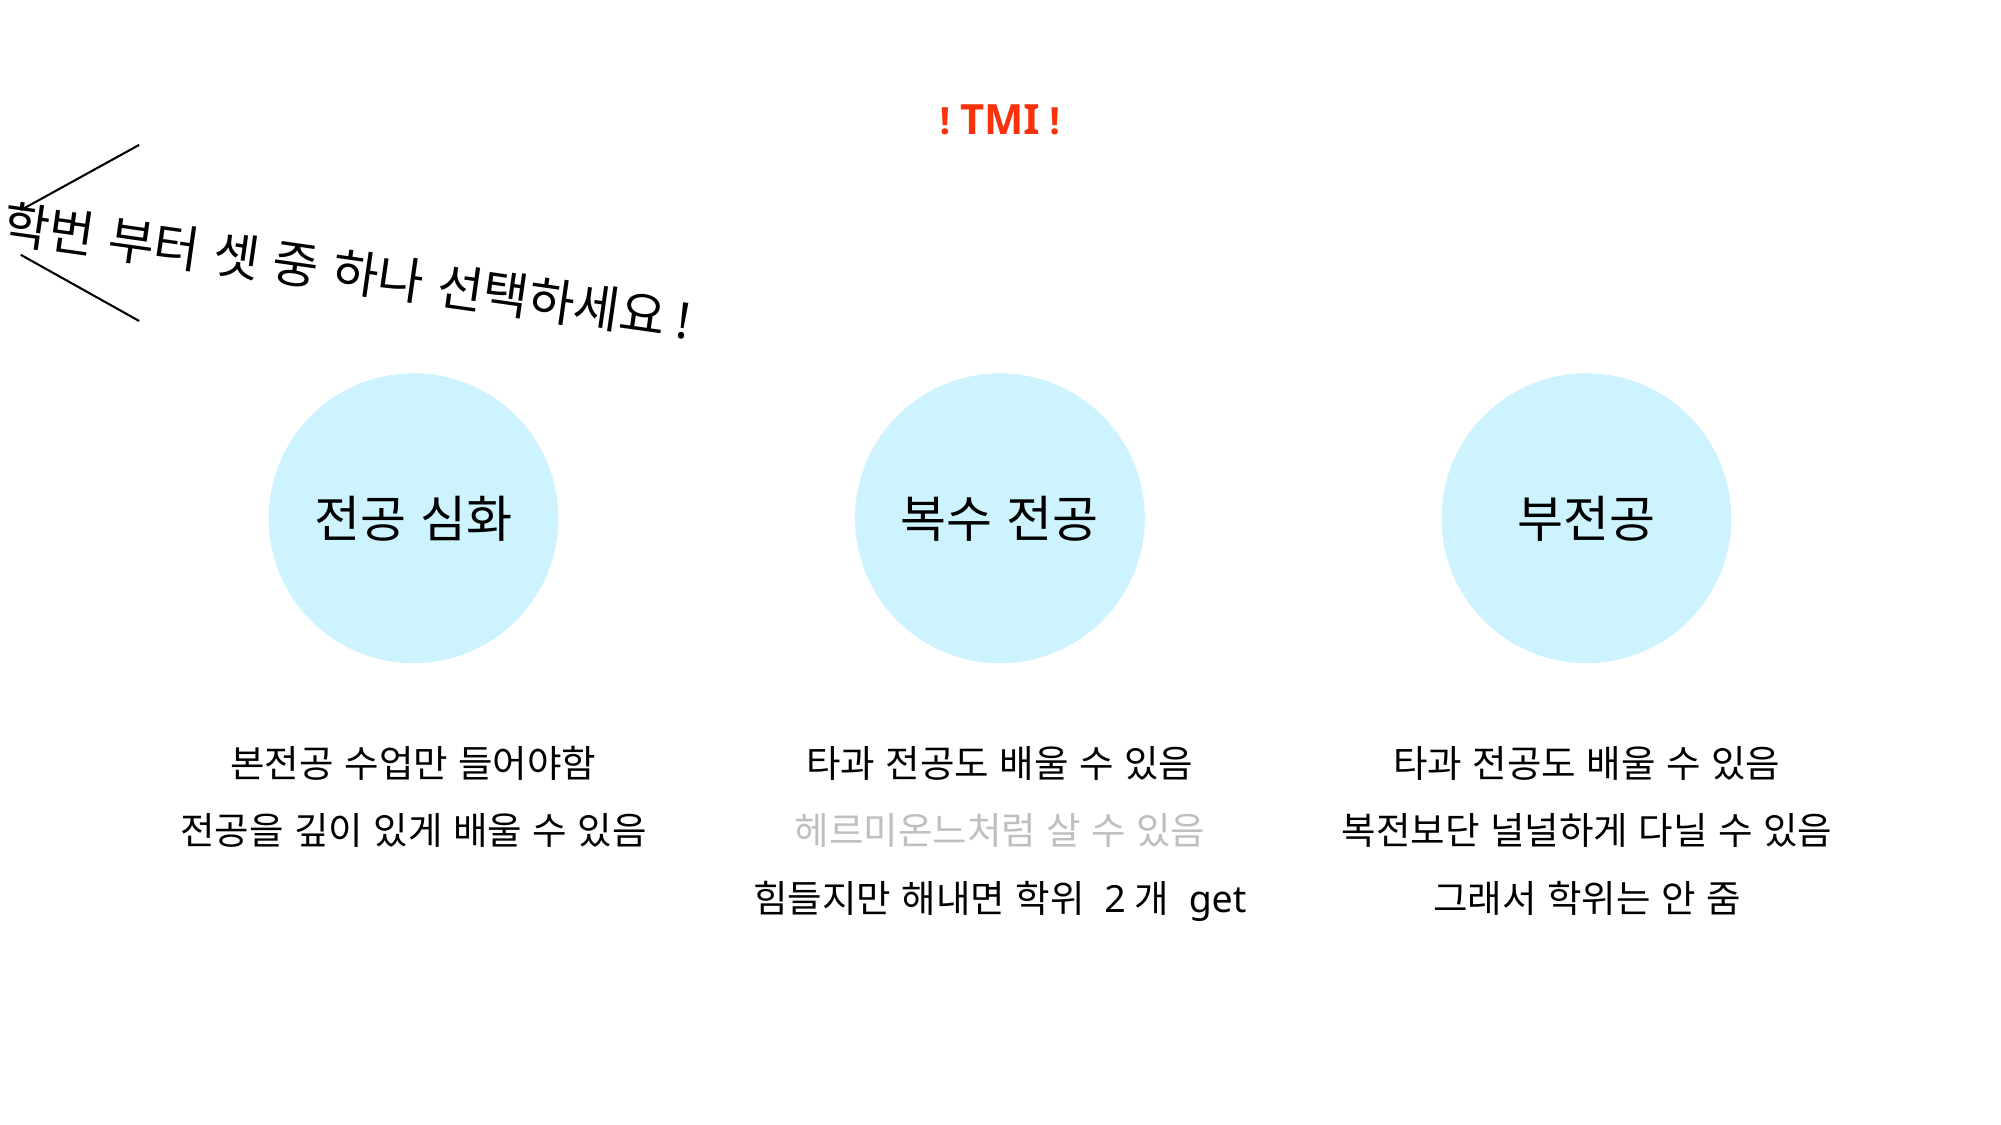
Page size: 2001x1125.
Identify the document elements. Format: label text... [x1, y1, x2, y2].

text_box 타과 전공도 배울 수 있음 복전보단 널널하게 다닐 수 있음 그래서 학위는 안 줌 [1326, 709, 1848, 927]
text_box 타과 전공도 배울 수 있음 헤르미온느처럼 살 수 있음 힘들지만 해내면 학위 2개 get [738, 709, 1262, 927]
text_box 15학번 부터 셋 중 하나 선택하세요! [0, 183, 711, 359]
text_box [20, 144, 140, 211]
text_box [268, 373, 1732, 664]
text_box ! TMI ! [924, 60, 1076, 150]
text_box 본전공 수업만 들어야함 전공을 깊이 있게 배울 수 있음 [165, 709, 662, 860]
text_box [20, 254, 140, 321]
